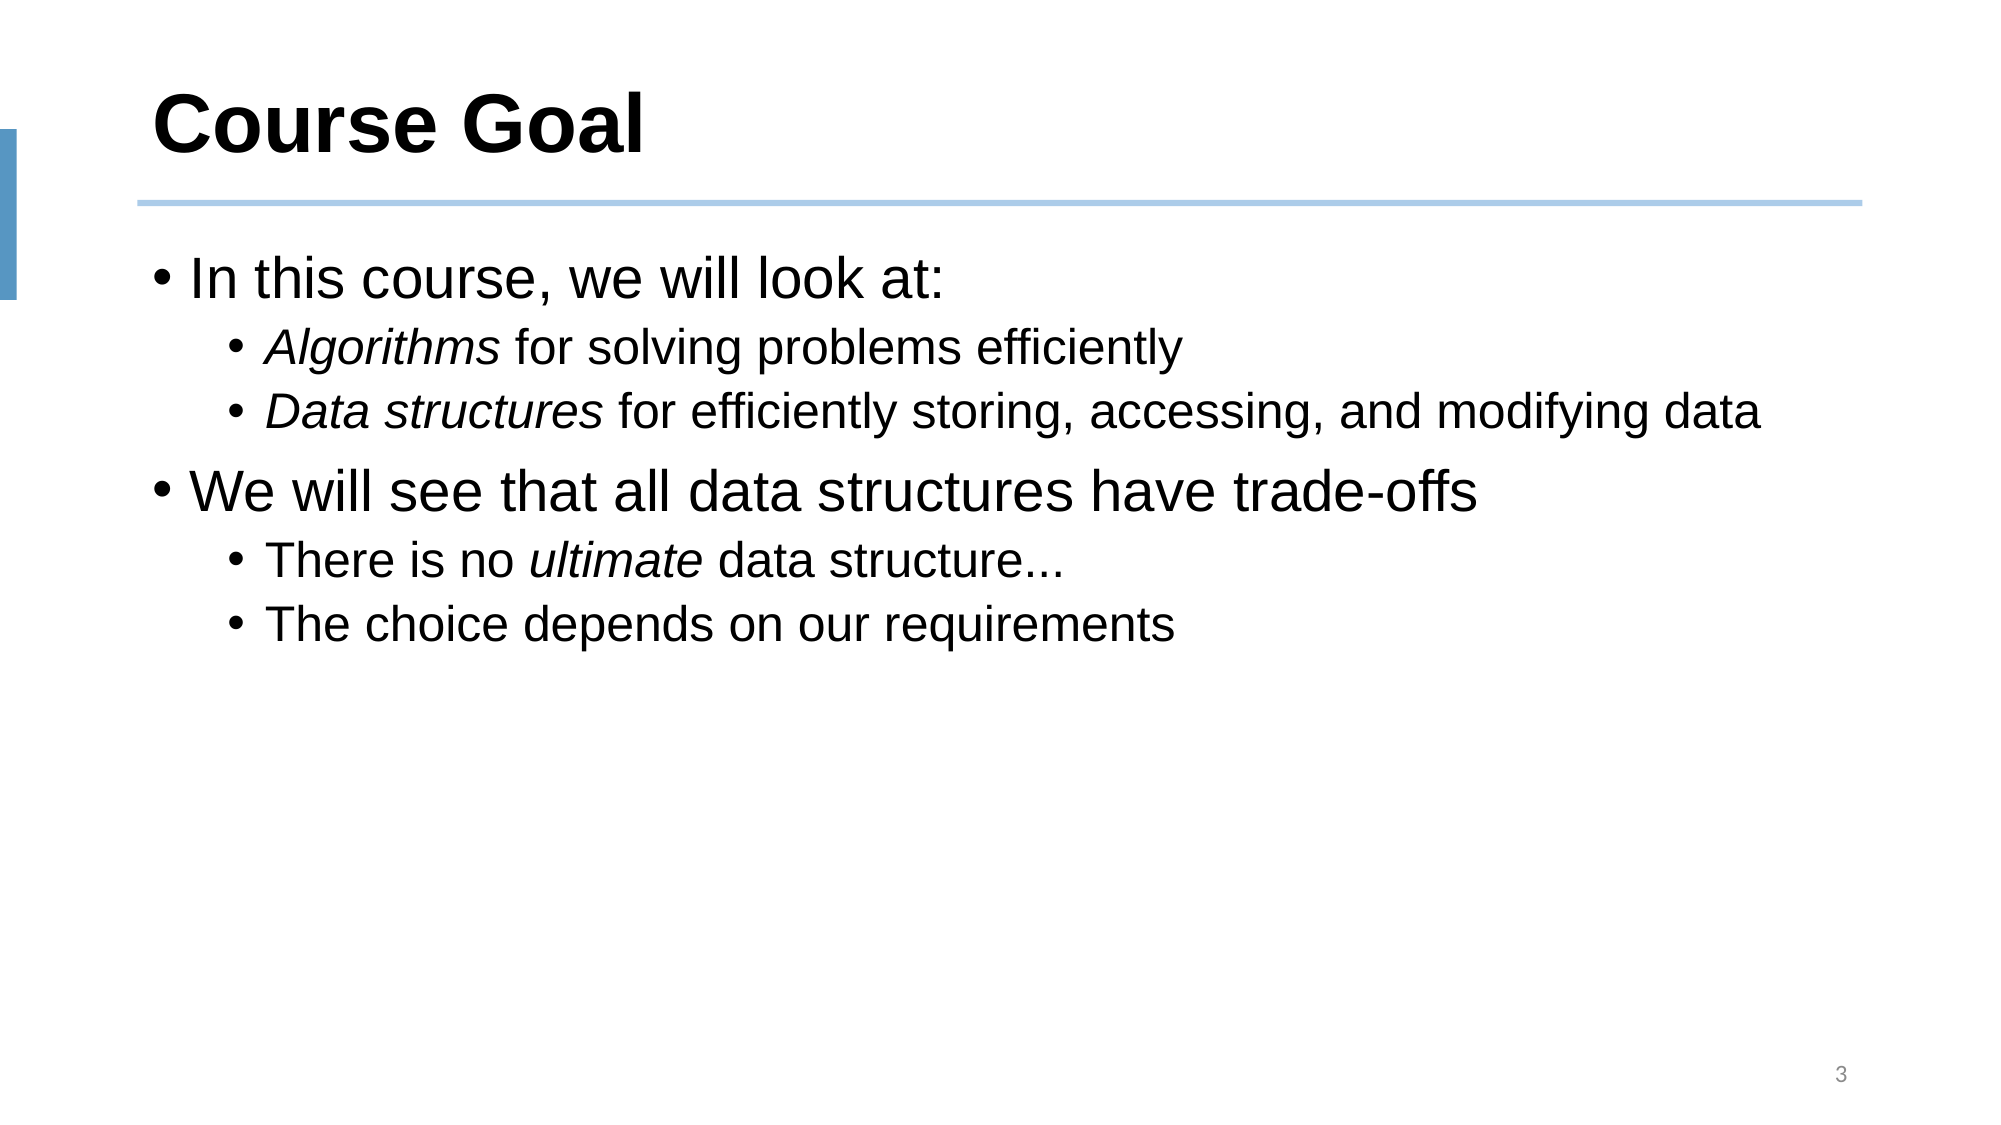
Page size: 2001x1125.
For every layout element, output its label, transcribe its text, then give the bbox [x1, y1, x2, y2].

title Course Goal [137, 42, 1863, 208]
slide_number 3 [1412, 1042, 1863, 1103]
list In this course, we will look at: Algorithms for solving problems efficiently Data structures for efficiently storing, accessing, and modifying data We will see that all data structures have trade-offs There is no ultimate data structure... The choice depends on our requirements [137, 240, 1863, 1014]
